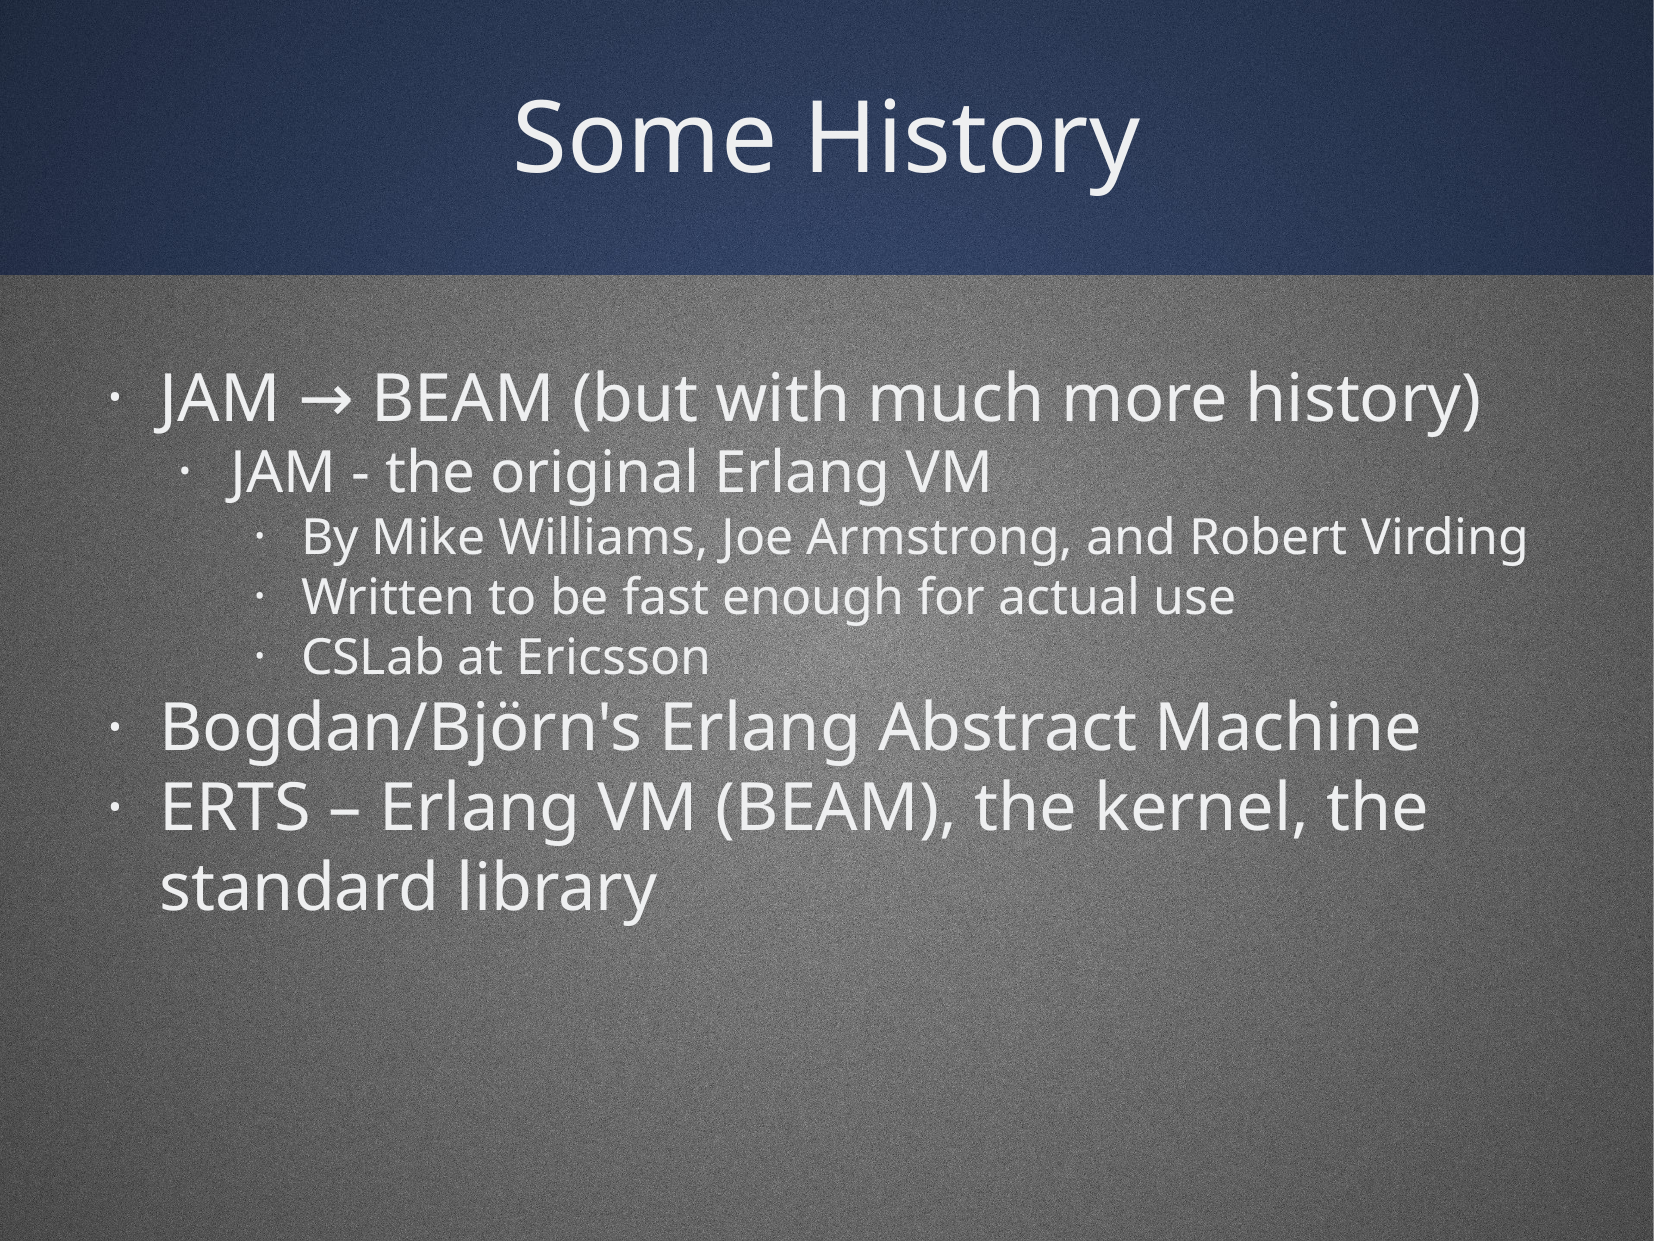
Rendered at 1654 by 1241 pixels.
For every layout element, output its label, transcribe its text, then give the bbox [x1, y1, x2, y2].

text_box Some History [88, 29, 1565, 237]
picture [0, 0, 1654, 1241]
text_box JAM → BEAM (but with much more history) JAM - the original Erlang VM By Mike Williams, Joe Armstrong, and Robert Virding Written to be fast enough for actual use CSLab at Ericsson Bogdan/Björn's Erlang Abstract Machine ERTS – Erlang VM (BEAM), the kernel, the standard library [88, 354, 1565, 1063]
